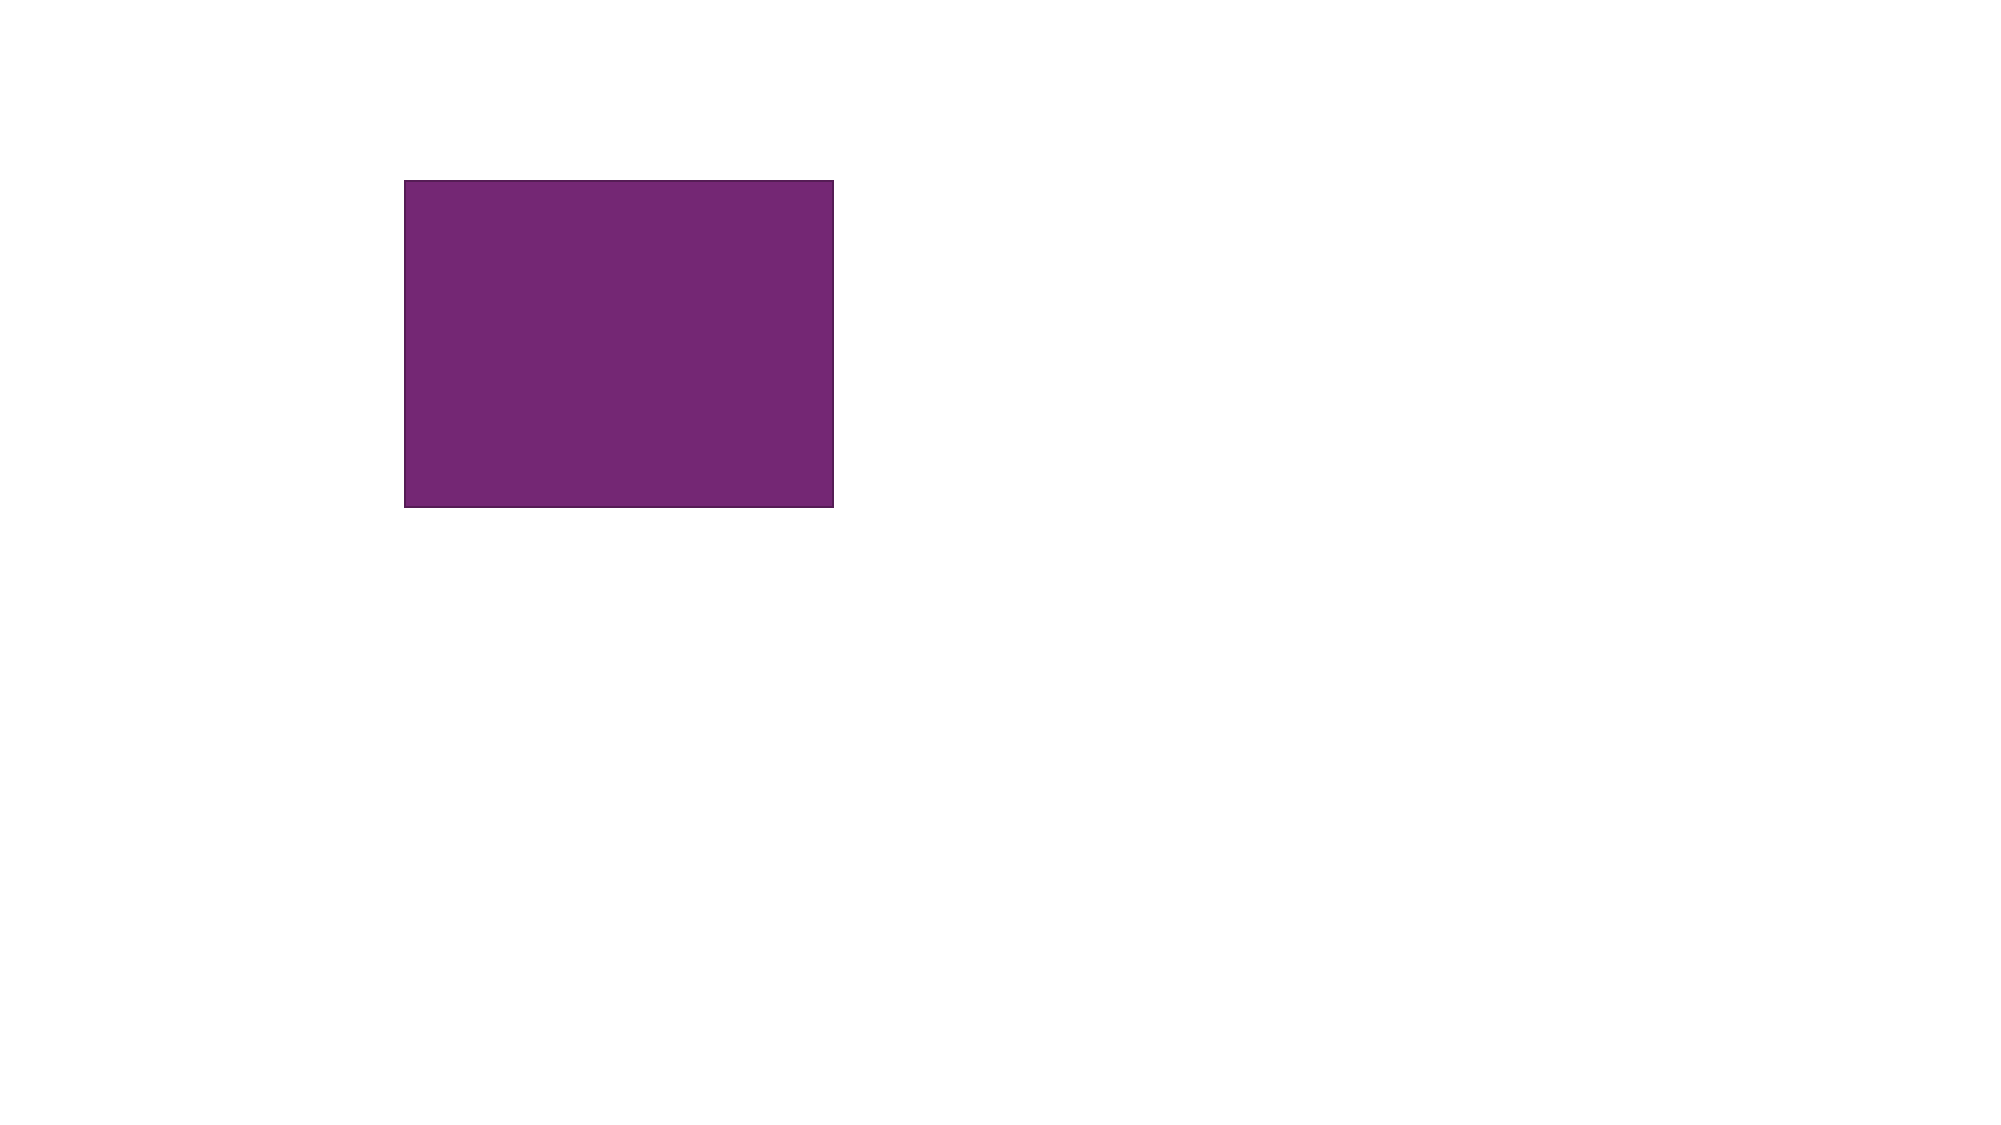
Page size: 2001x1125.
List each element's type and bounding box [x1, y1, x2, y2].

text_box [404, 180, 834, 508]
